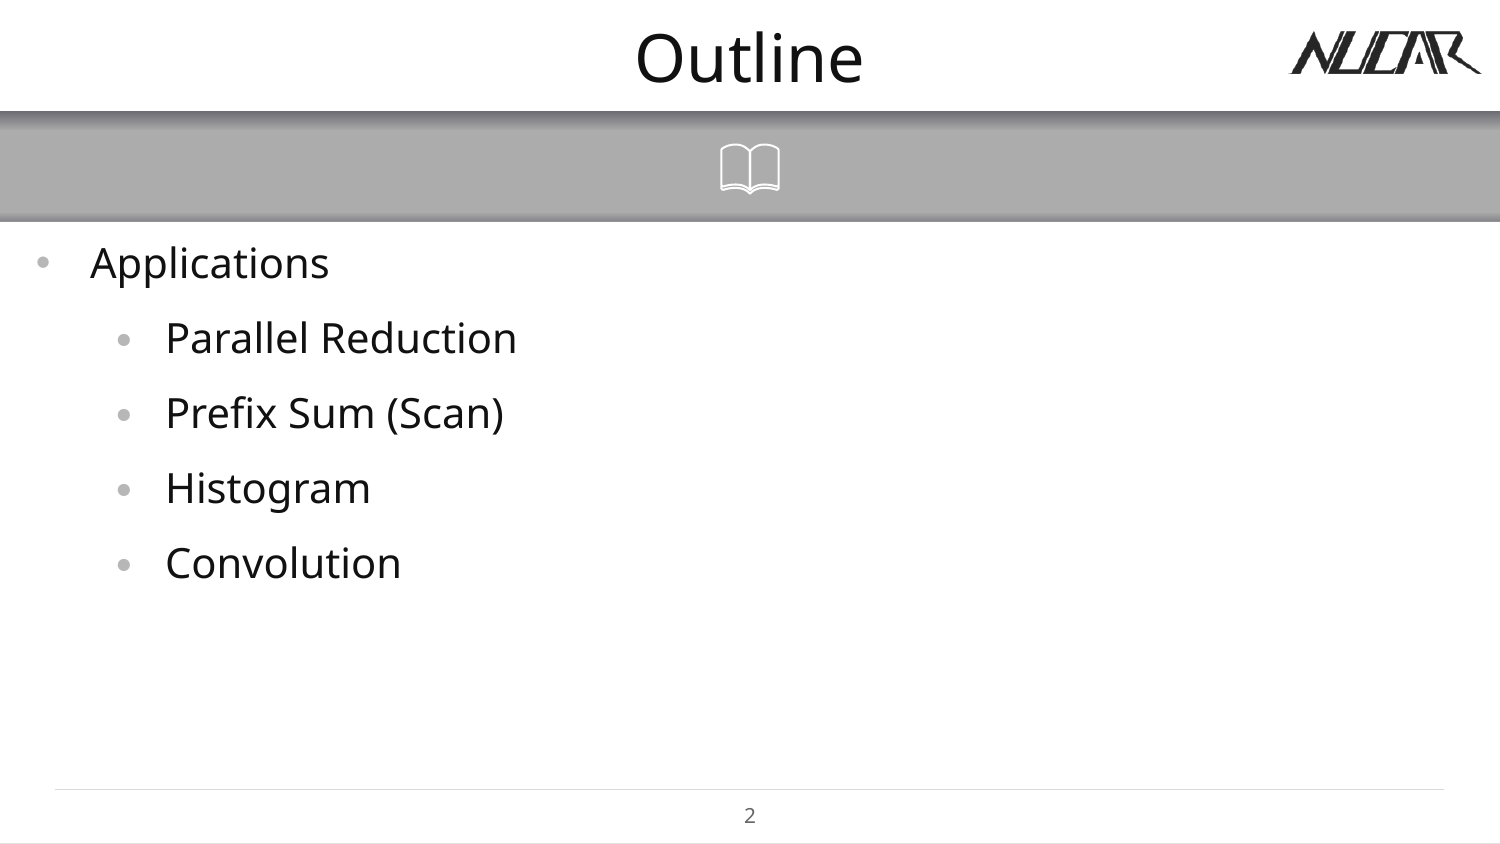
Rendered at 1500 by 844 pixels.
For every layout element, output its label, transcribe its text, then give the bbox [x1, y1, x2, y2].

title Outline [97, 0, 1403, 111]
slide_number 2 [97, 789, 1403, 844]
list Applications Parallel Reduction Prefix Sum (Scan) Histogram Convolution [0, 221, 1500, 735]
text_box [721, 144, 779, 194]
